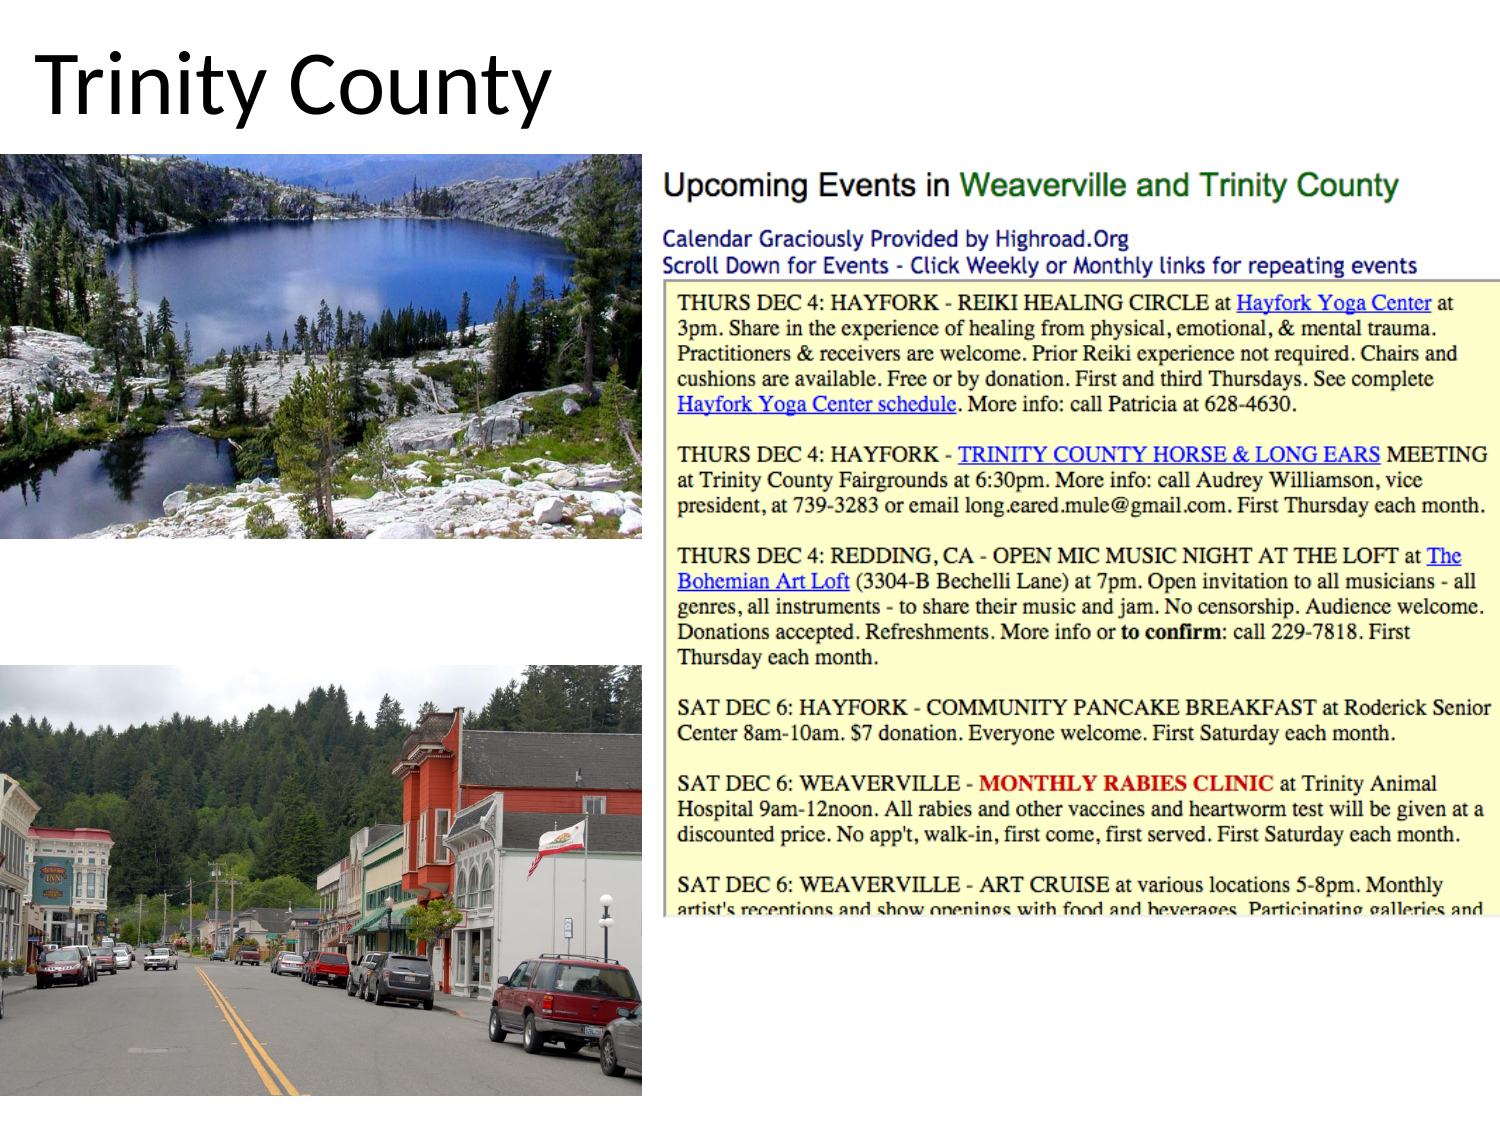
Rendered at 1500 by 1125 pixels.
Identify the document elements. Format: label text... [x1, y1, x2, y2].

picture [660, 150, 1500, 927]
picture [0, 665, 642, 1096]
title Trinity County [19, 0, 712, 155]
picture [0, 154, 642, 539]
